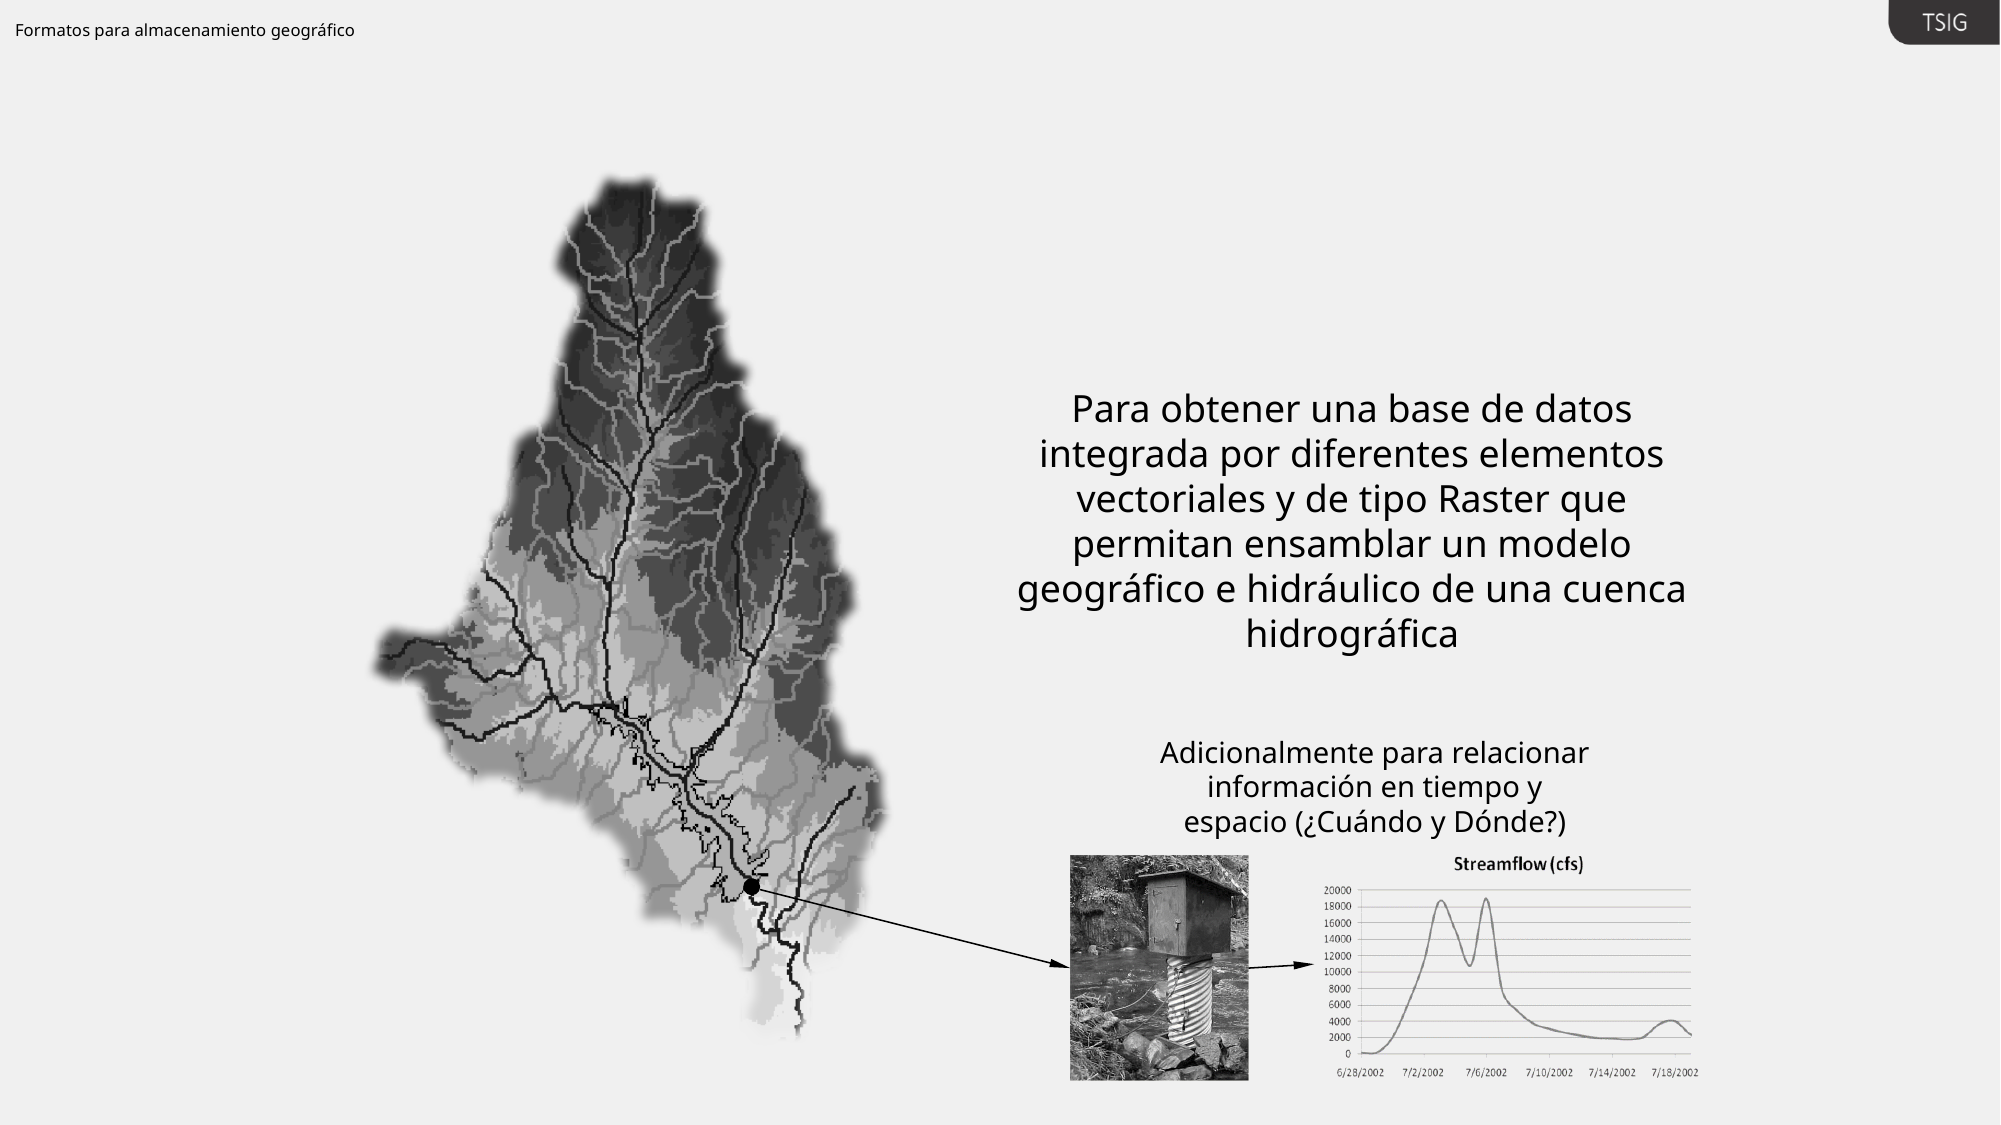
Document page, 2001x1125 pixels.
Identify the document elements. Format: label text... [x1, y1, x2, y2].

text_box Adicionalmente para relacionar información en tiempo y espacio (¿Cuándo y Dónde?) [1140, 726, 1610, 847]
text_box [1248, 963, 1315, 969]
text_box Formatos para almacenamiento geográfico [0, 0, 2000, 59]
picture [1888, 0, 2000, 46]
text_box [759, 889, 1071, 969]
text_box Para obtener una base de datos integrada por diferentes elementos vectoriales y de tipo Raster que permitan ensamblar un modelo geográfico e hidráulico de una cuenca hidrográfica [976, 377, 1729, 663]
picture [1069, 855, 1249, 1081]
picture [312, 160, 963, 1081]
picture [1314, 843, 1715, 1085]
